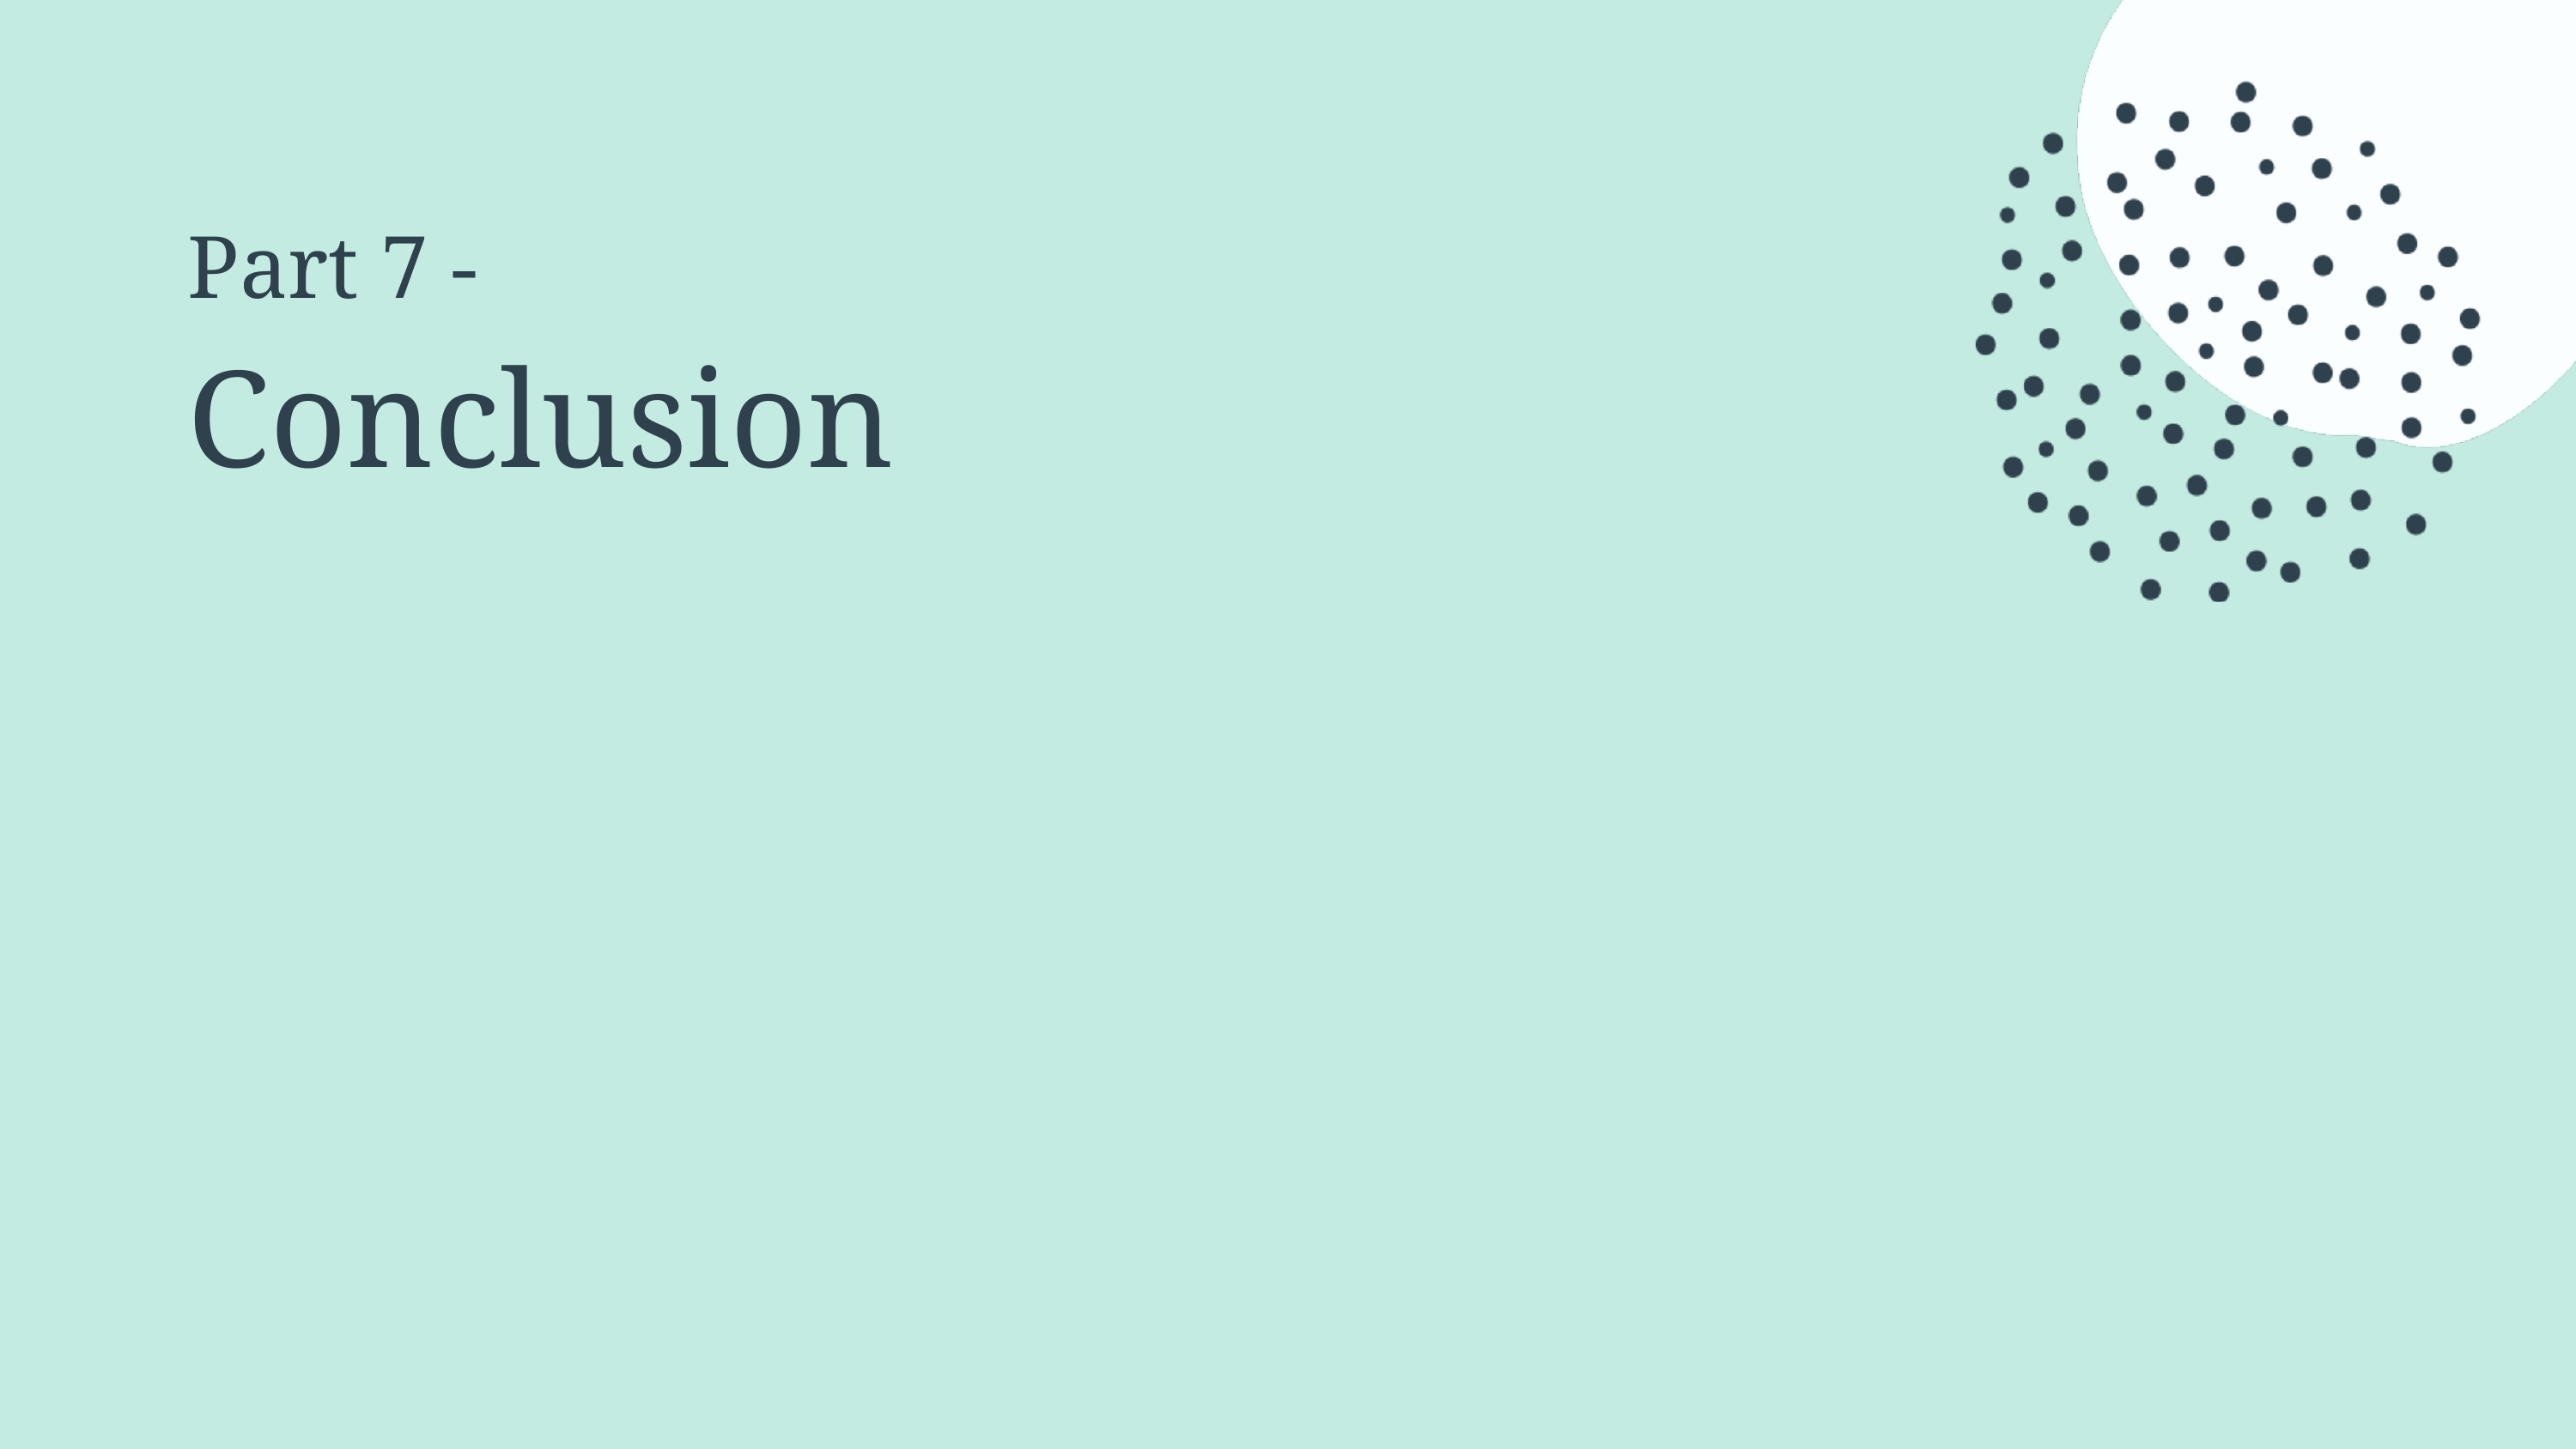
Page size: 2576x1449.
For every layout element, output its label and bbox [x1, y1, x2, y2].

text_box [187, 201, 2291, 1304]
picture [1952, 0, 2576, 602]
